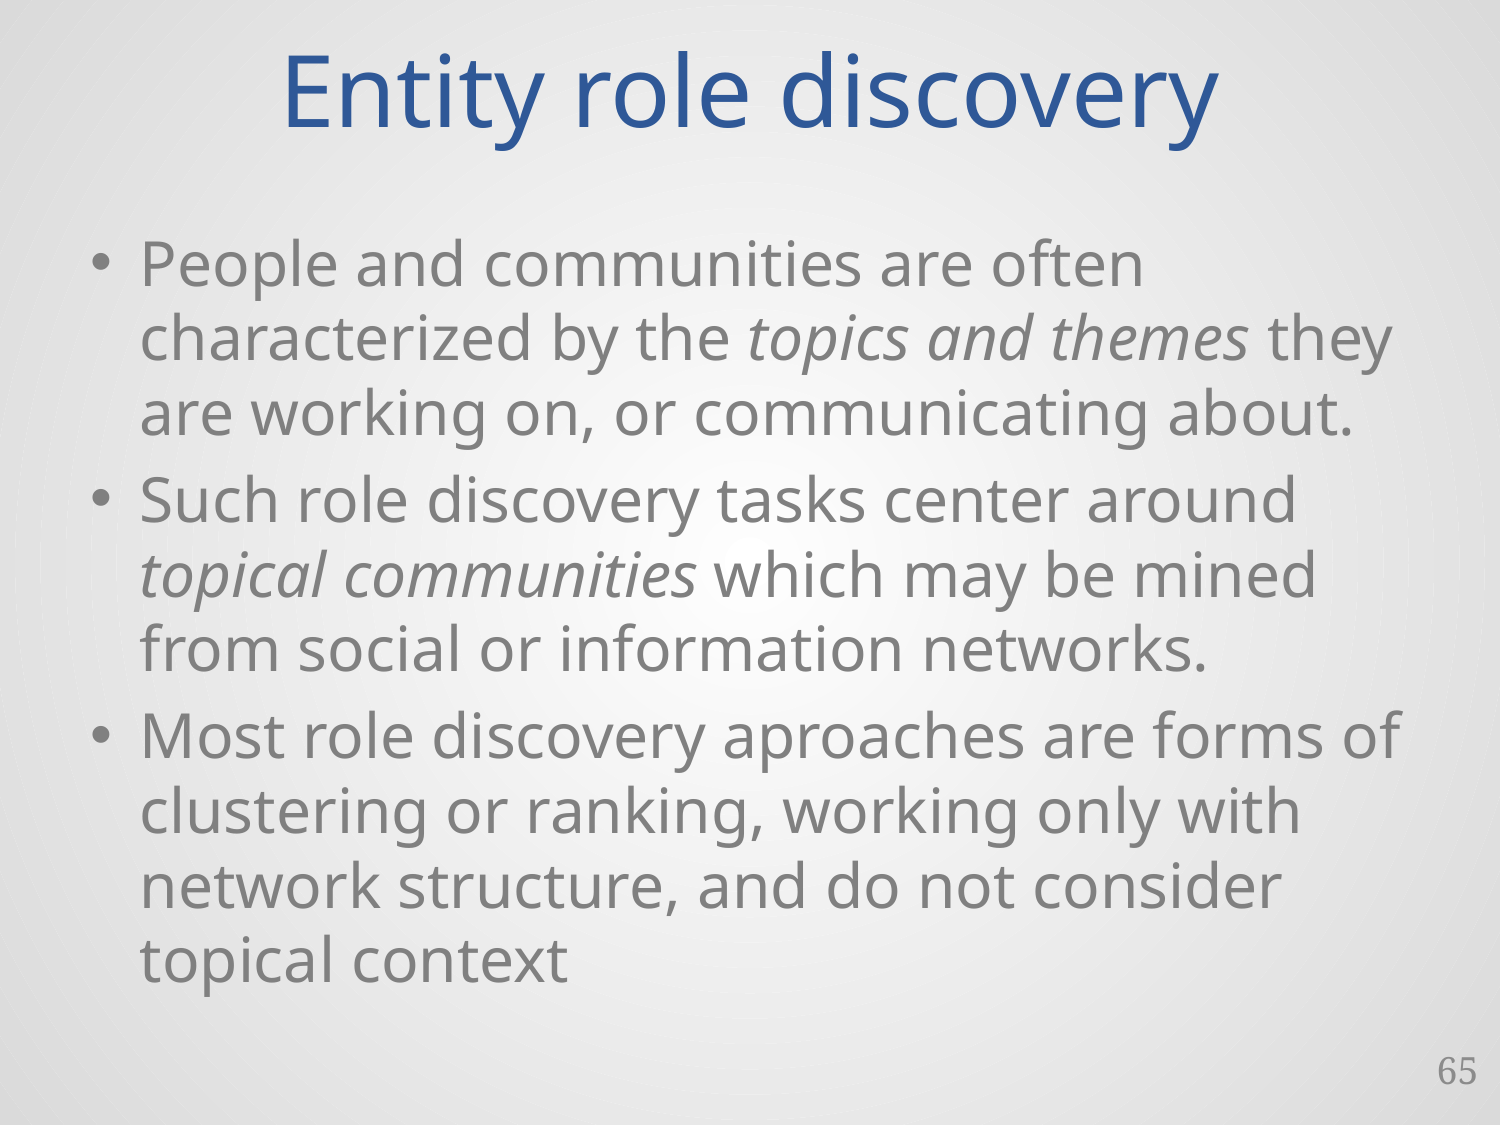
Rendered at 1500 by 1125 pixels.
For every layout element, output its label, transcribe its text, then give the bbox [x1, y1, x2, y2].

title Entity role discovery [75, 0, 1425, 155]
list People and communities are often characterized by the topics and themes they are working on, or communicating about. Such role discovery tasks center around topical communities which may be mined from social or information networks. Most role discovery aproaches are forms of clustering or ranking, working only with network structure, and do not consider topical context [75, 216, 1425, 1045]
slide_number 65 [1401, 1042, 1494, 1103]
